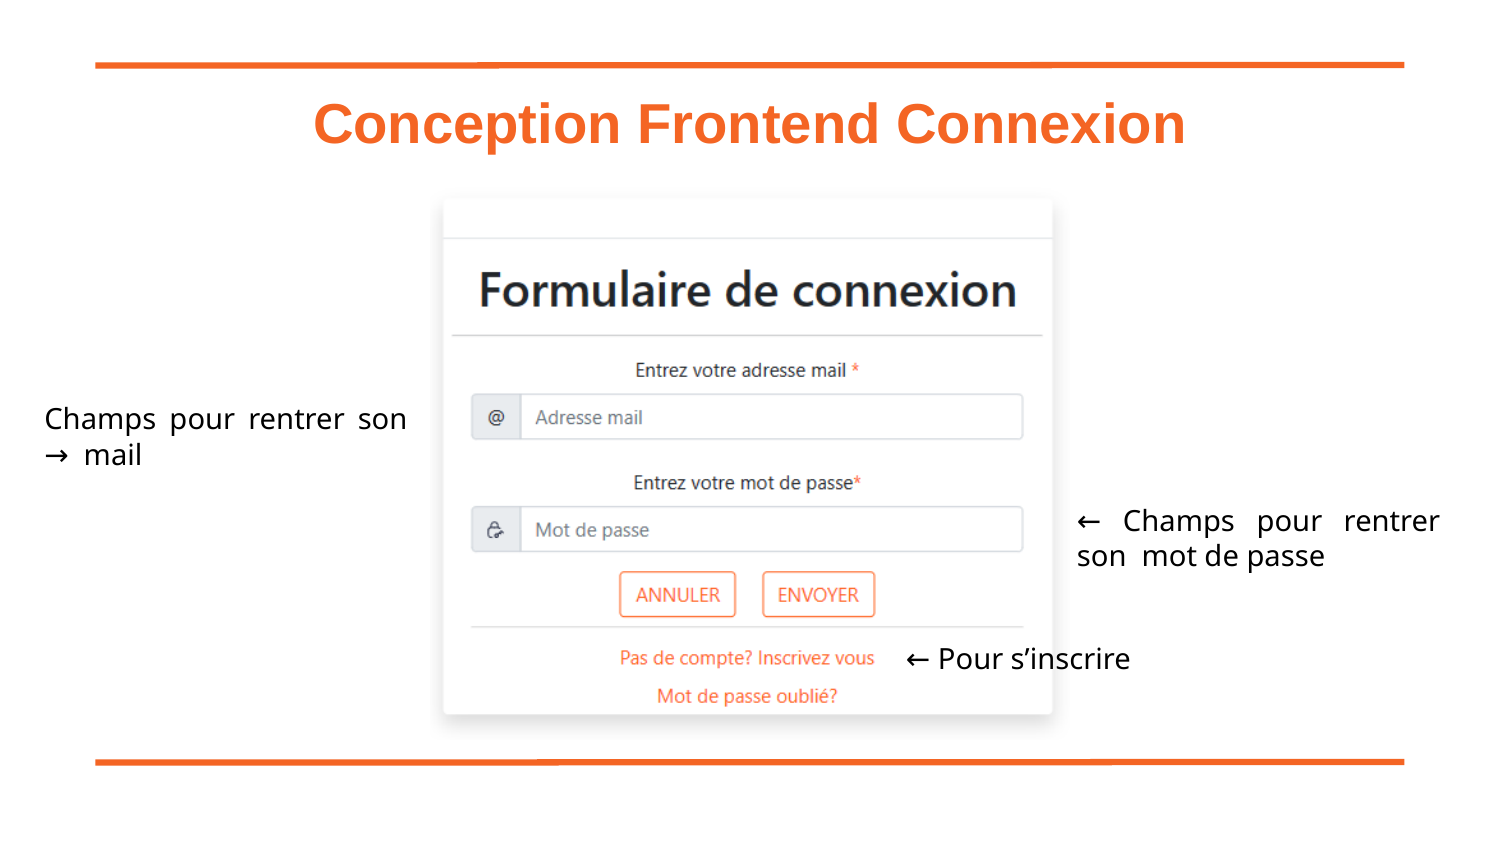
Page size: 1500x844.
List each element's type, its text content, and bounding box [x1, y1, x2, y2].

text_box ← Pour s’inscrire [1076, 625, 1285, 691]
text_box Champs pour rentrer son → mail [29, 385, 423, 486]
text_box ← Champs pour rentrer son mot de passe [1076, 486, 1456, 587]
title Conception Frontend Connexion [231, 72, 1269, 185]
picture [430, 183, 1070, 740]
